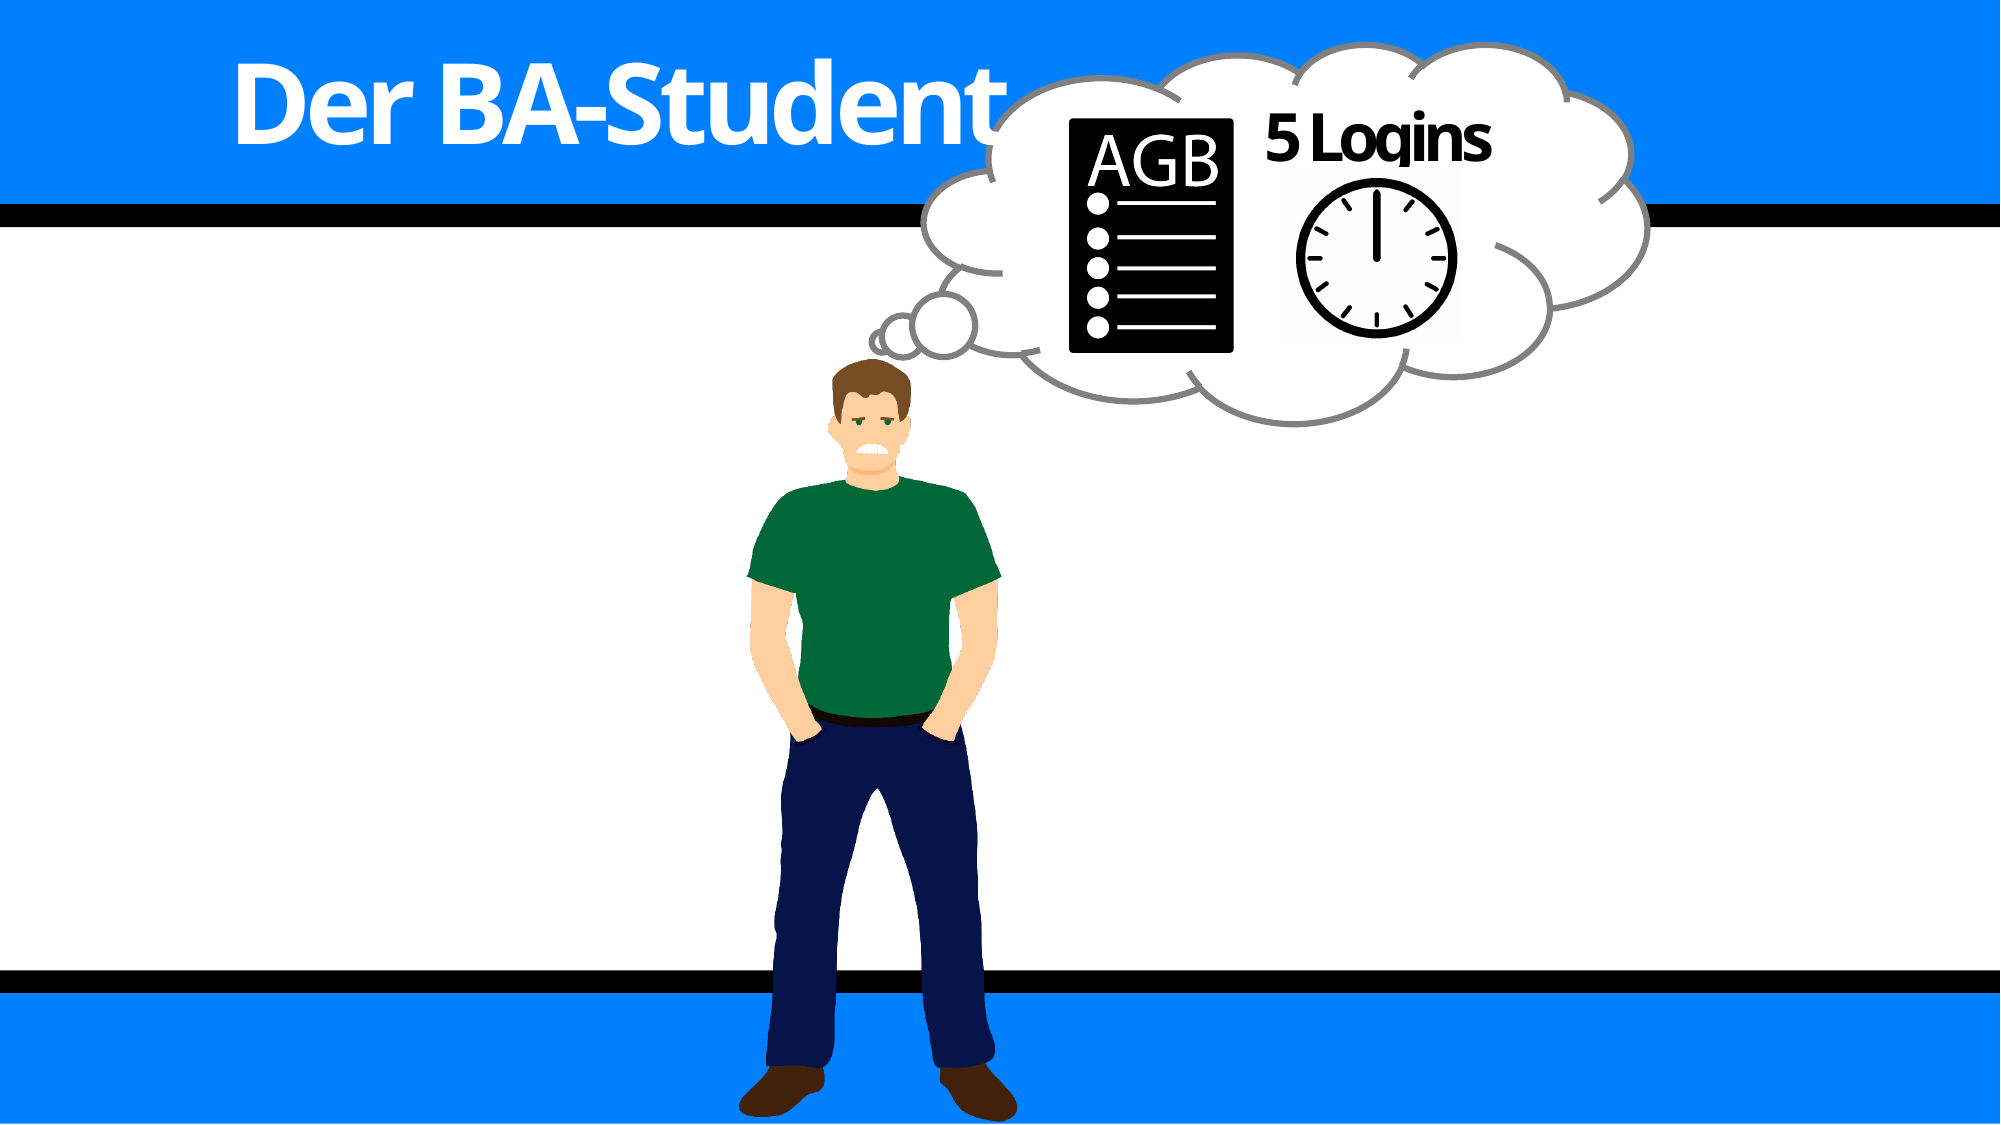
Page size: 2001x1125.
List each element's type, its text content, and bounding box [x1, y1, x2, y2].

text_box [1069, 118, 1234, 353]
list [731, 352, 1023, 1125]
text_box 5 Logins [1249, 87, 1810, 183]
picture [1285, 167, 1462, 343]
text_box [870, 183, 1649, 426]
title Der BA-Student [213, 0, 1474, 218]
text_box [1474, 43, 1565, 87]
